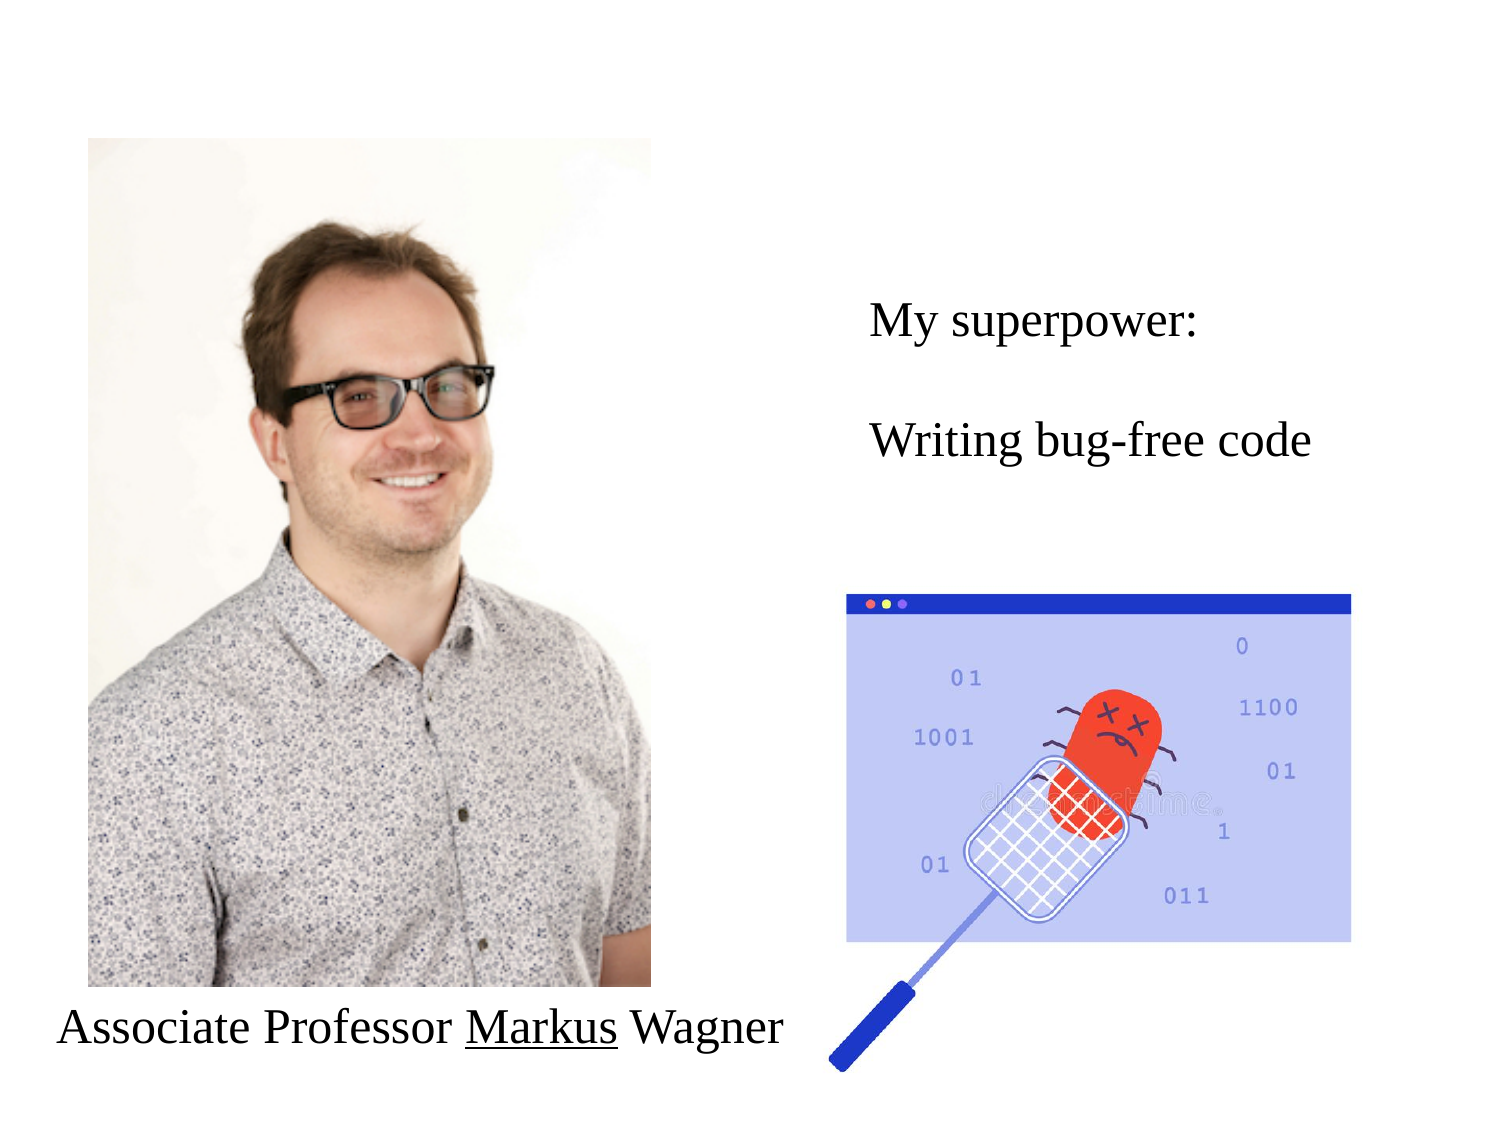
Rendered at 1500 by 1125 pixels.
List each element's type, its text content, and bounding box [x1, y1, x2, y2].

text_box My superpower: Writing bug-free code [854, 278, 1328, 470]
picture [88, 138, 652, 987]
text_box Associate Professor Markus Wagner [41, 986, 780, 1062]
picture [785, 471, 1412, 1099]
